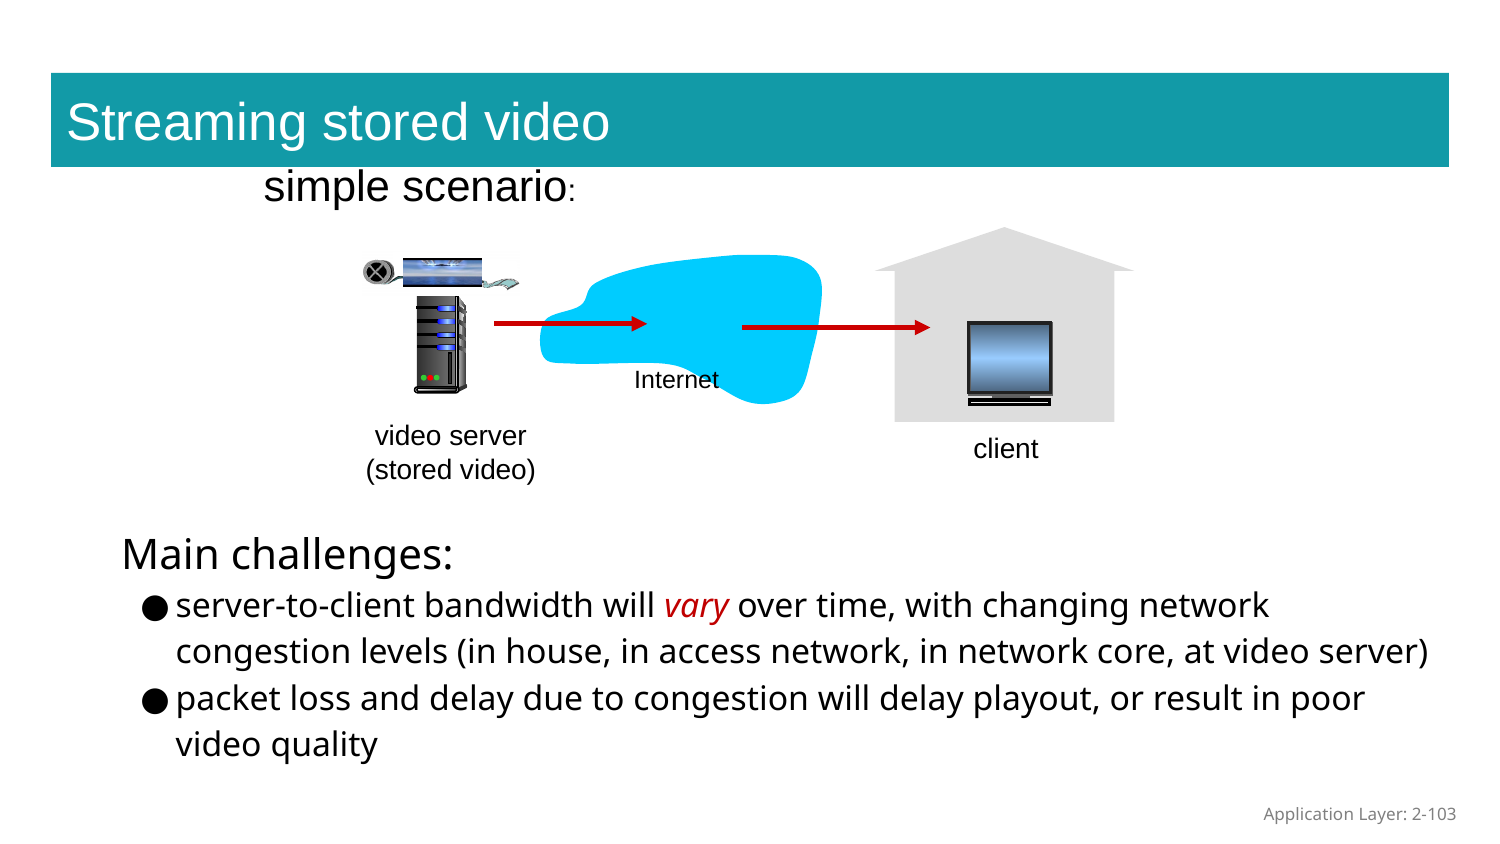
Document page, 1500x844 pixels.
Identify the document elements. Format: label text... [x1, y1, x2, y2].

list Main challenges: server-to-client bandwidth will vary over time, with changing network congestion levels (in house, in access network, in network core, at video server) packet loss and delay due to congestion will delay playout, or result in poor video quality [104, 504, 1449, 818]
title Streaming stored video [51, 72, 1449, 167]
text_box video server (stored video) [350, 409, 551, 493]
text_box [361, 226, 1135, 473]
text_box simple scenario: [248, 149, 592, 218]
slide_number Application Layer: 2-103 [1134, 792, 1472, 838]
